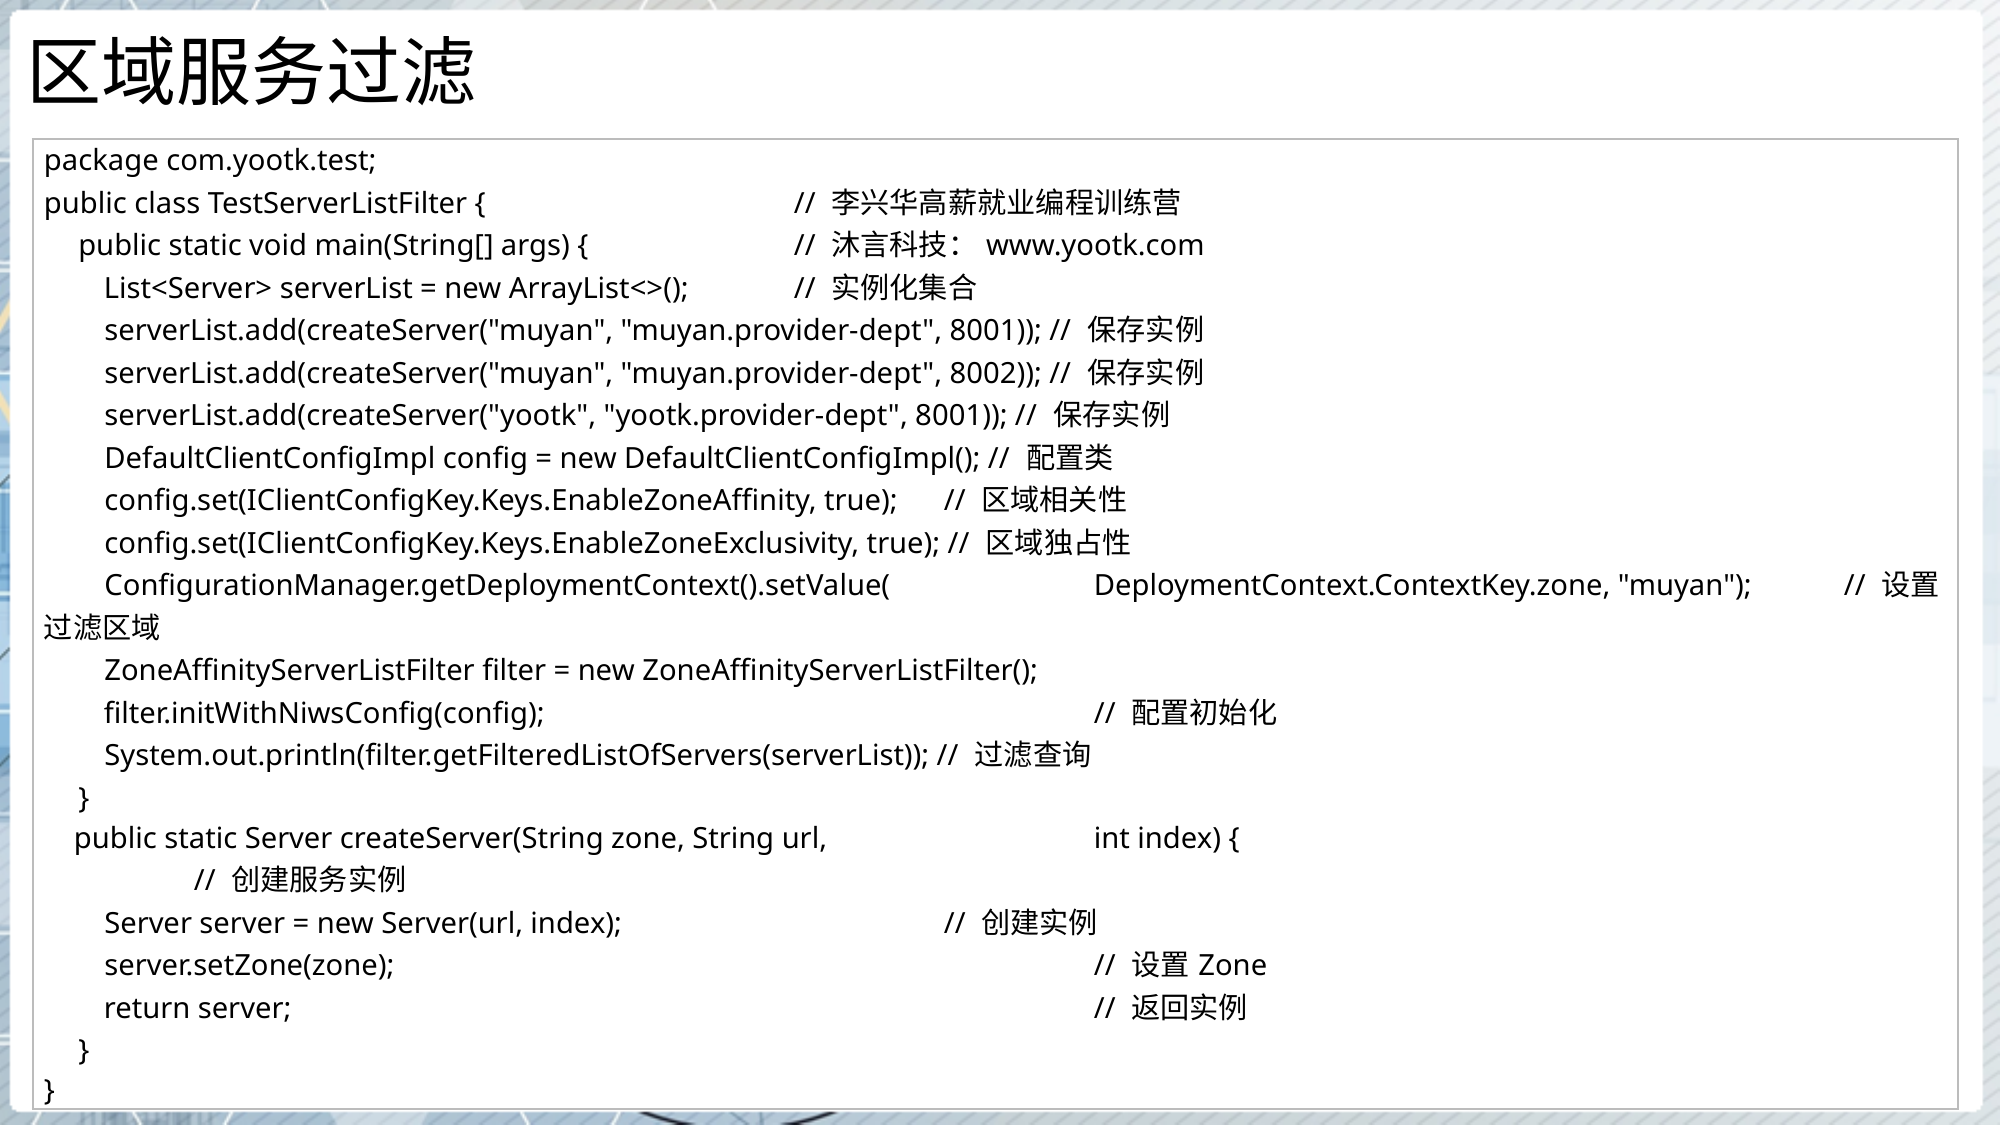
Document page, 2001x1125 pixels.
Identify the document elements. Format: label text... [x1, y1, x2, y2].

picture [0, 0, 2000, 1125]
title 区域服务过滤 [11, 11, 1983, 140]
table_header package com.yootk.test; public class TestServerListFilter { // 李兴华高薪就业编程训练营 public static void main(String[] args) { // 沐言科技：www.yootk.com List<Server> serverList = new ArrayList<>(); // 实例化集合 serverList.add(createServer("muyan", "muyan.provider-dept", 8001)); // 保存实例 serverList.add(createServer("muyan", "muyan.provider-dept", 8002)); // 保存实例 serverList.add(createServer("yootk", "yootk.provider-dept", 8001)); // 保存实例 DefaultClientConfigImpl config = new DefaultClientConfigImpl(); // 配置类 config.set(IClientConfigKey.Keys.EnableZoneAffinity, true); // 区域相关性 config.set(IClientConfigKey.Keys.EnableZoneExclusivity, true); // 区域独占性 ConfigurationManager.getDeploymentContext().setValue( DeploymentContext.ContextKey.zone, "muyan"); // 设置过滤区域 ZoneAffinityServerListFilter filter = new ZoneAffinityServerListFilter(); filter.initWithNiwsConfig(config); // 配置初始化 System.out.println(filter.getFilteredListOfServers(serverList)); // 过滤查询 } public static Server createServer(String zone, String url, int index) { // 创建服务实例 Server server = new Server(url, index); // 创建实例 server.setZone(zone); // 设置Zone return server; // 返回实例 } } [34, 140, 1957, 1108]
